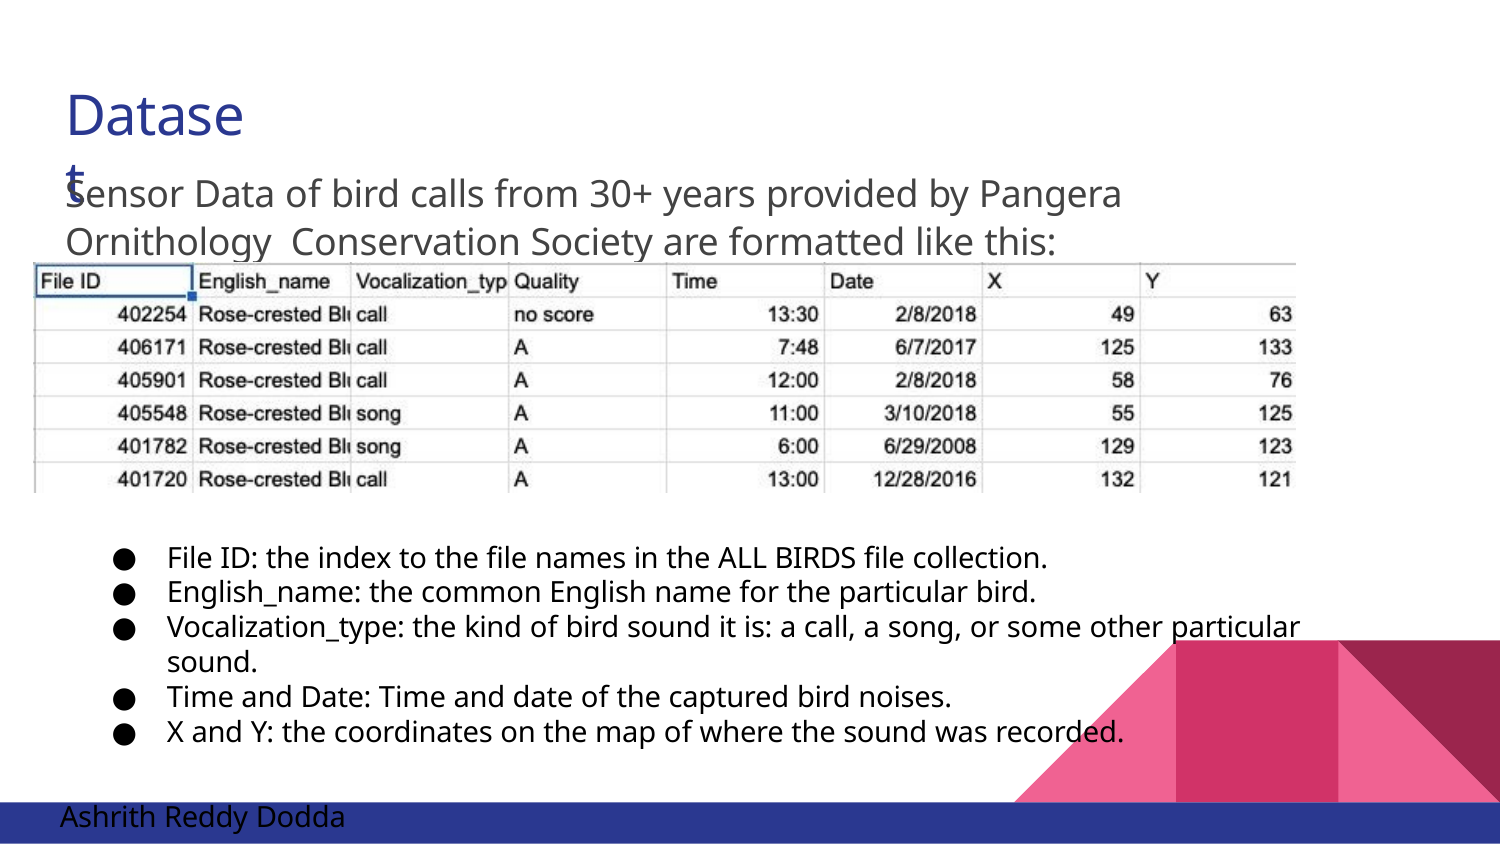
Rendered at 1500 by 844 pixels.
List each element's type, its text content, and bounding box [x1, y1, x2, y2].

title Dataset [63, 77, 261, 166]
picture [33, 262, 1297, 493]
text_box Sensor Data of bird calls from 30+ years provided by Pangera Ornithology Conservation Society are formatted like this: [63, 166, 1282, 261]
text_box File ID: the index to the ﬁle names in the ALL BIRDS ﬁle collection. English_name: the common English name for the particular bird. Vocalization_type: the kind of bird sound it is: a call, a song, or some other particular sound. Time and Date: Time and date of the captured bird noises. X and Y: the coordinates on the map of where the sound was recorded. Ashrith Reddy Dodda [57, 536, 1346, 833]
